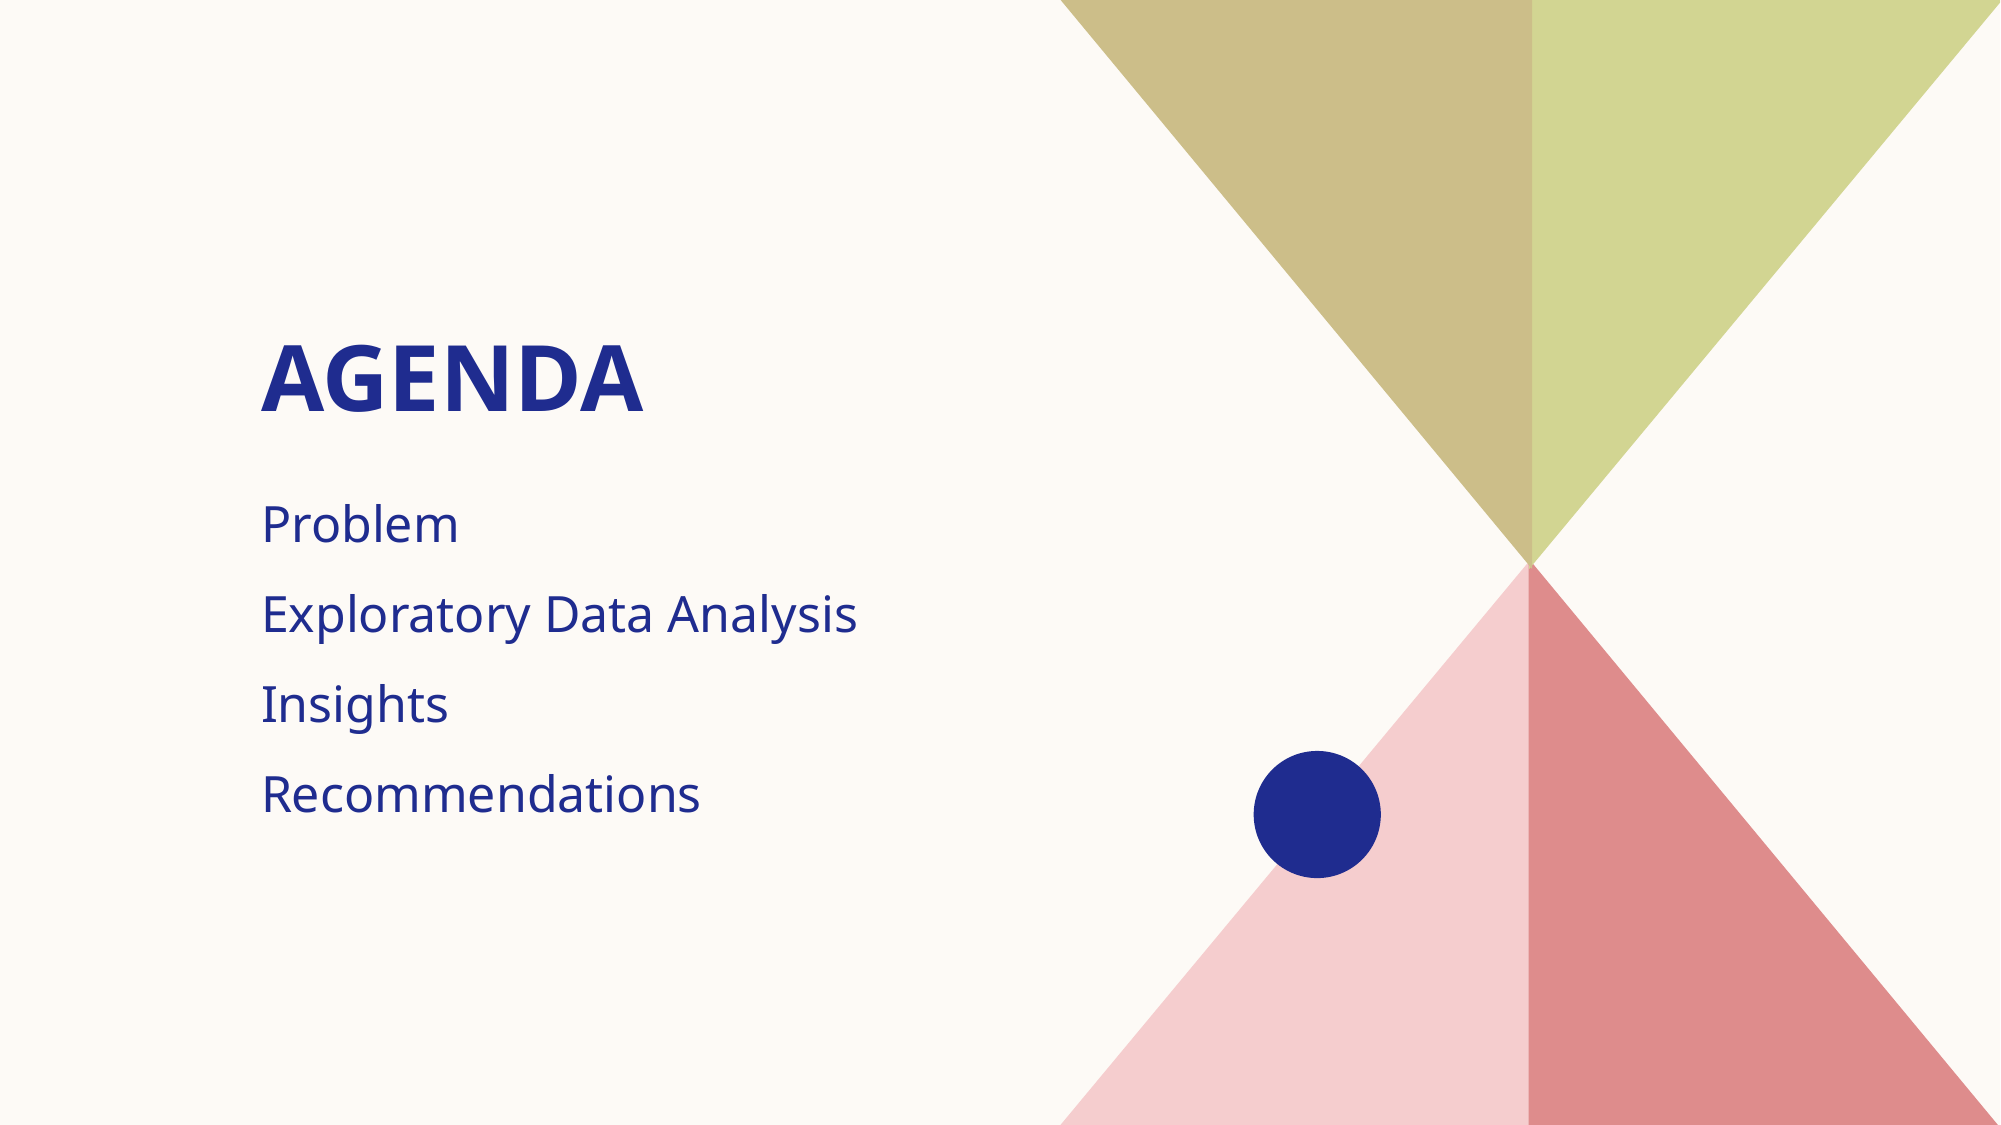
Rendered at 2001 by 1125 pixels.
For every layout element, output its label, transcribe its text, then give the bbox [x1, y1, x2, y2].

list Problem Exploratory Data Analysis Insights Recommendations [246, 454, 1180, 967]
title AGENDA [246, 311, 1180, 438]
